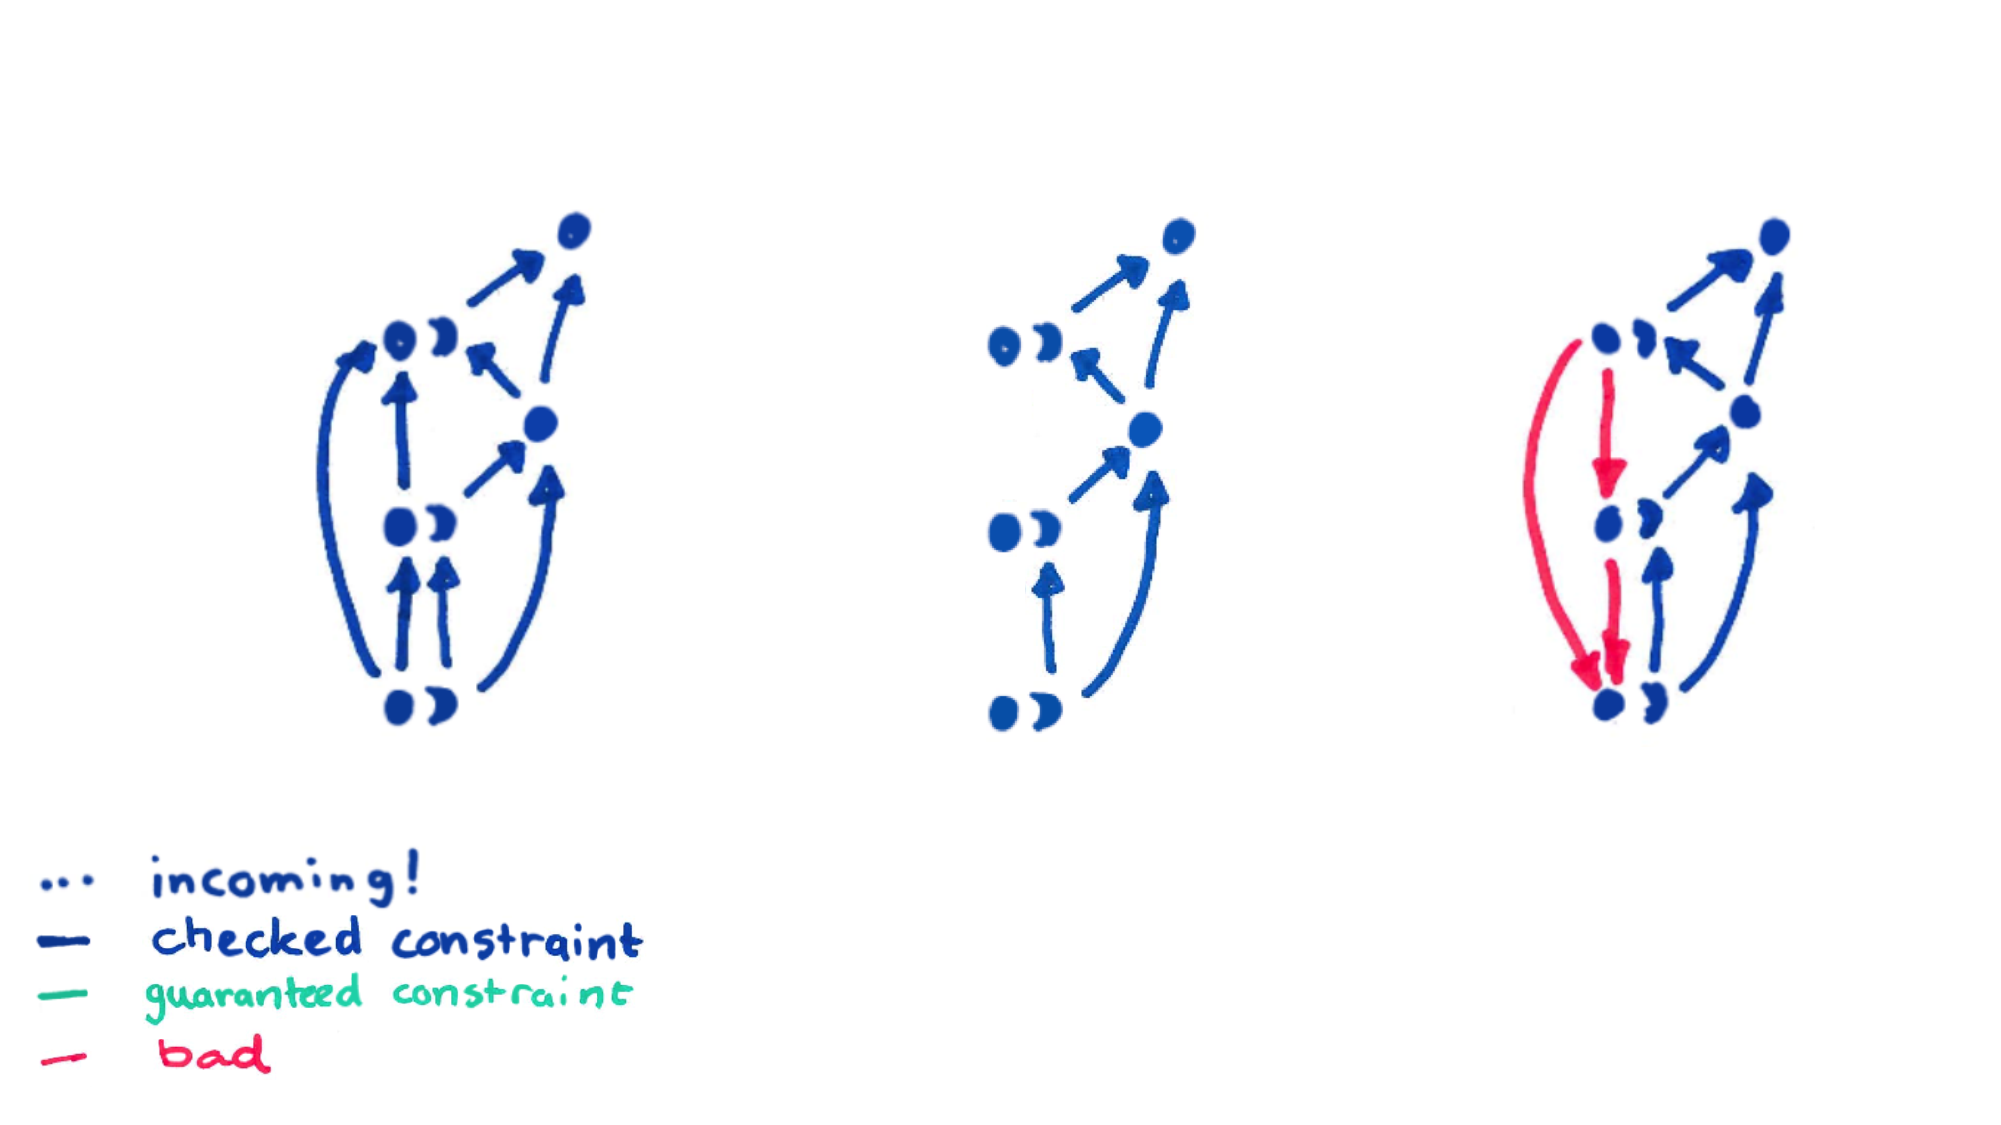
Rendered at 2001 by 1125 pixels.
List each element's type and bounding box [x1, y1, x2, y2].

picture [895, 191, 1221, 767]
picture [2, 186, 742, 1125]
picture [1386, 203, 1930, 747]
